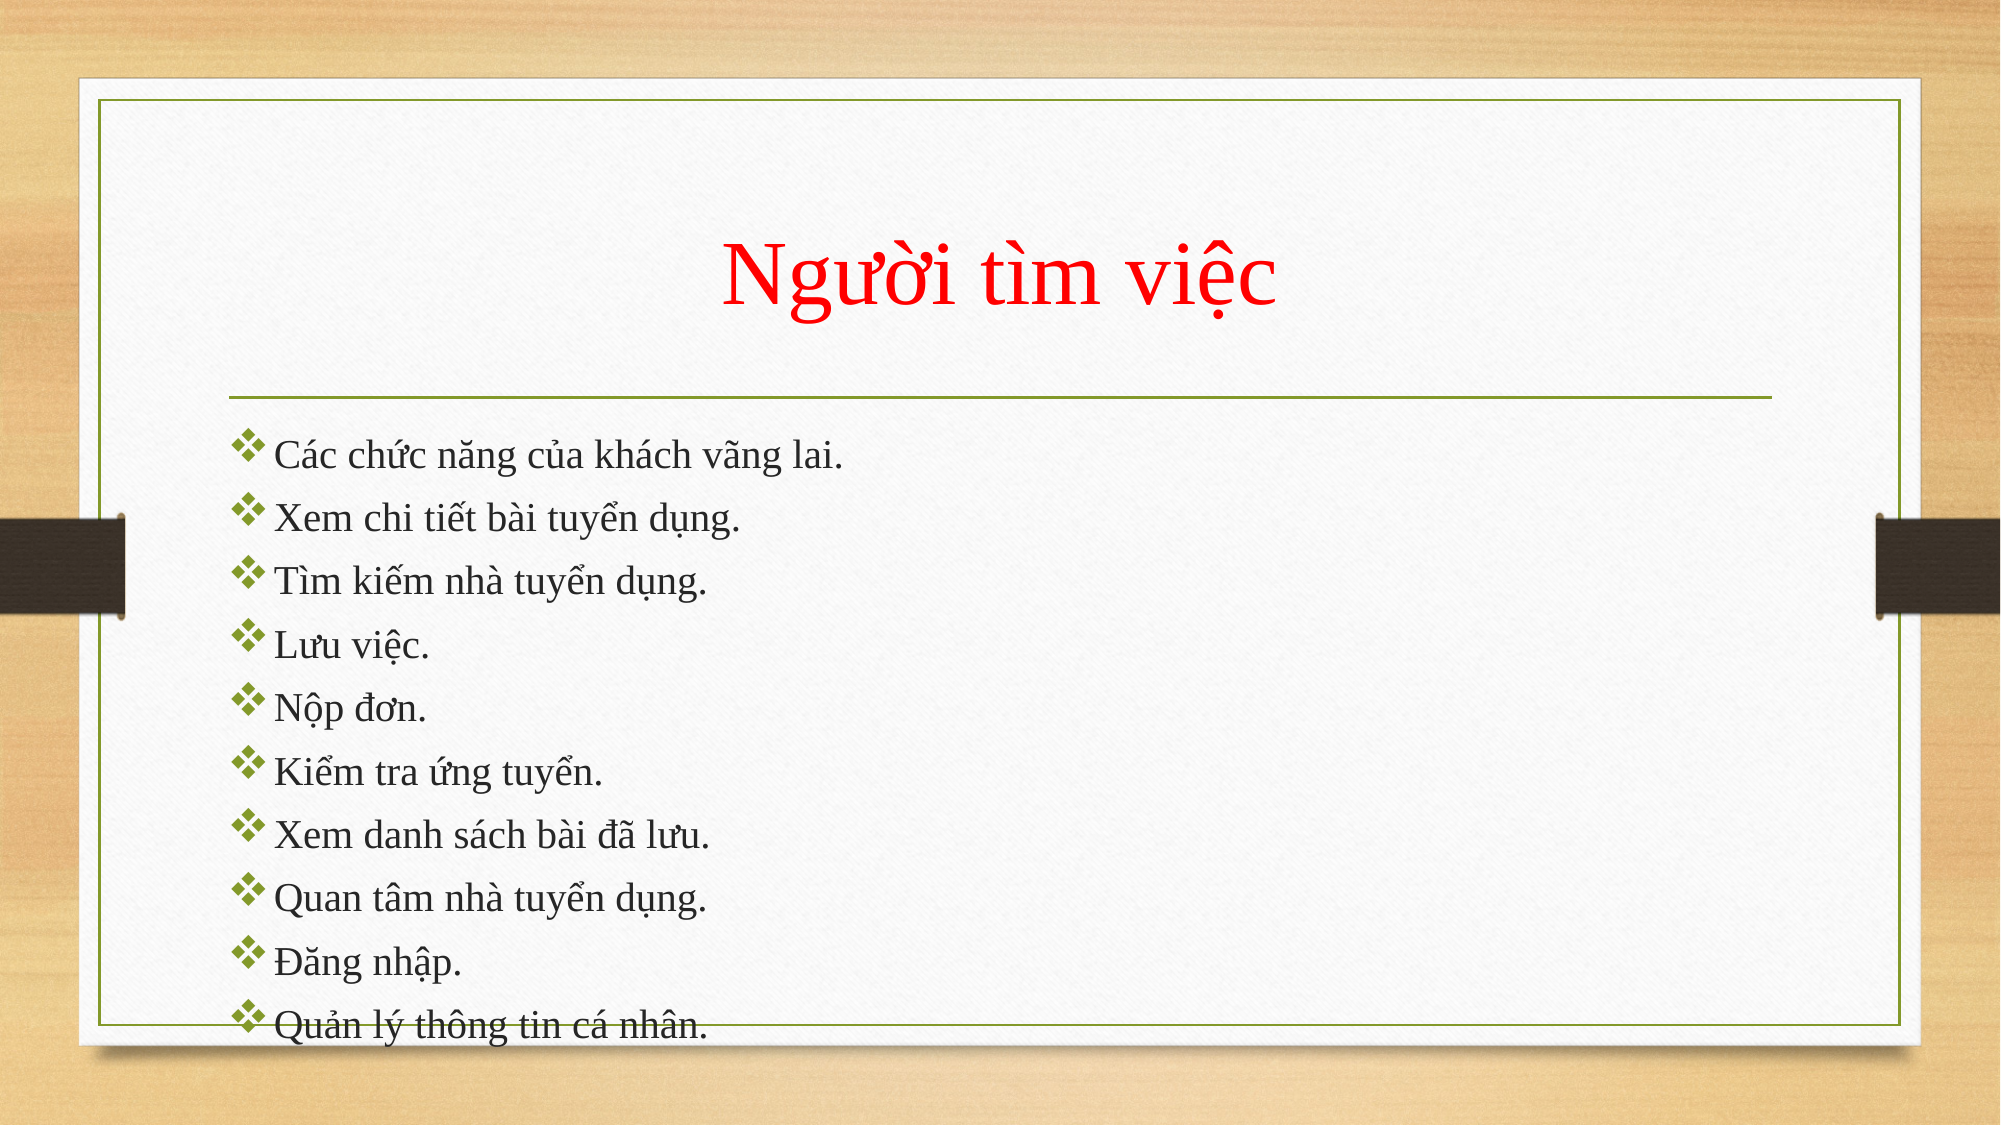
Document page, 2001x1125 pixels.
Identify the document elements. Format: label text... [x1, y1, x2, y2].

title Người tìm việc [212, 161, 1788, 375]
picture [0, 0, 2001, 1125]
list Các chức năng của khách vãng lai. Xem chi tiết bài tuyển dụng. Tìm kiếm nhà tuyển dụng. Lưu việc. Nộp đơn. Kiểm tra ứng tuyển. Xem danh sách bài đã lưu. Quan tâm nhà tuyển dụng. Đăng nhập. Quản lý thông tin cá nhân. [212, 419, 1788, 1058]
